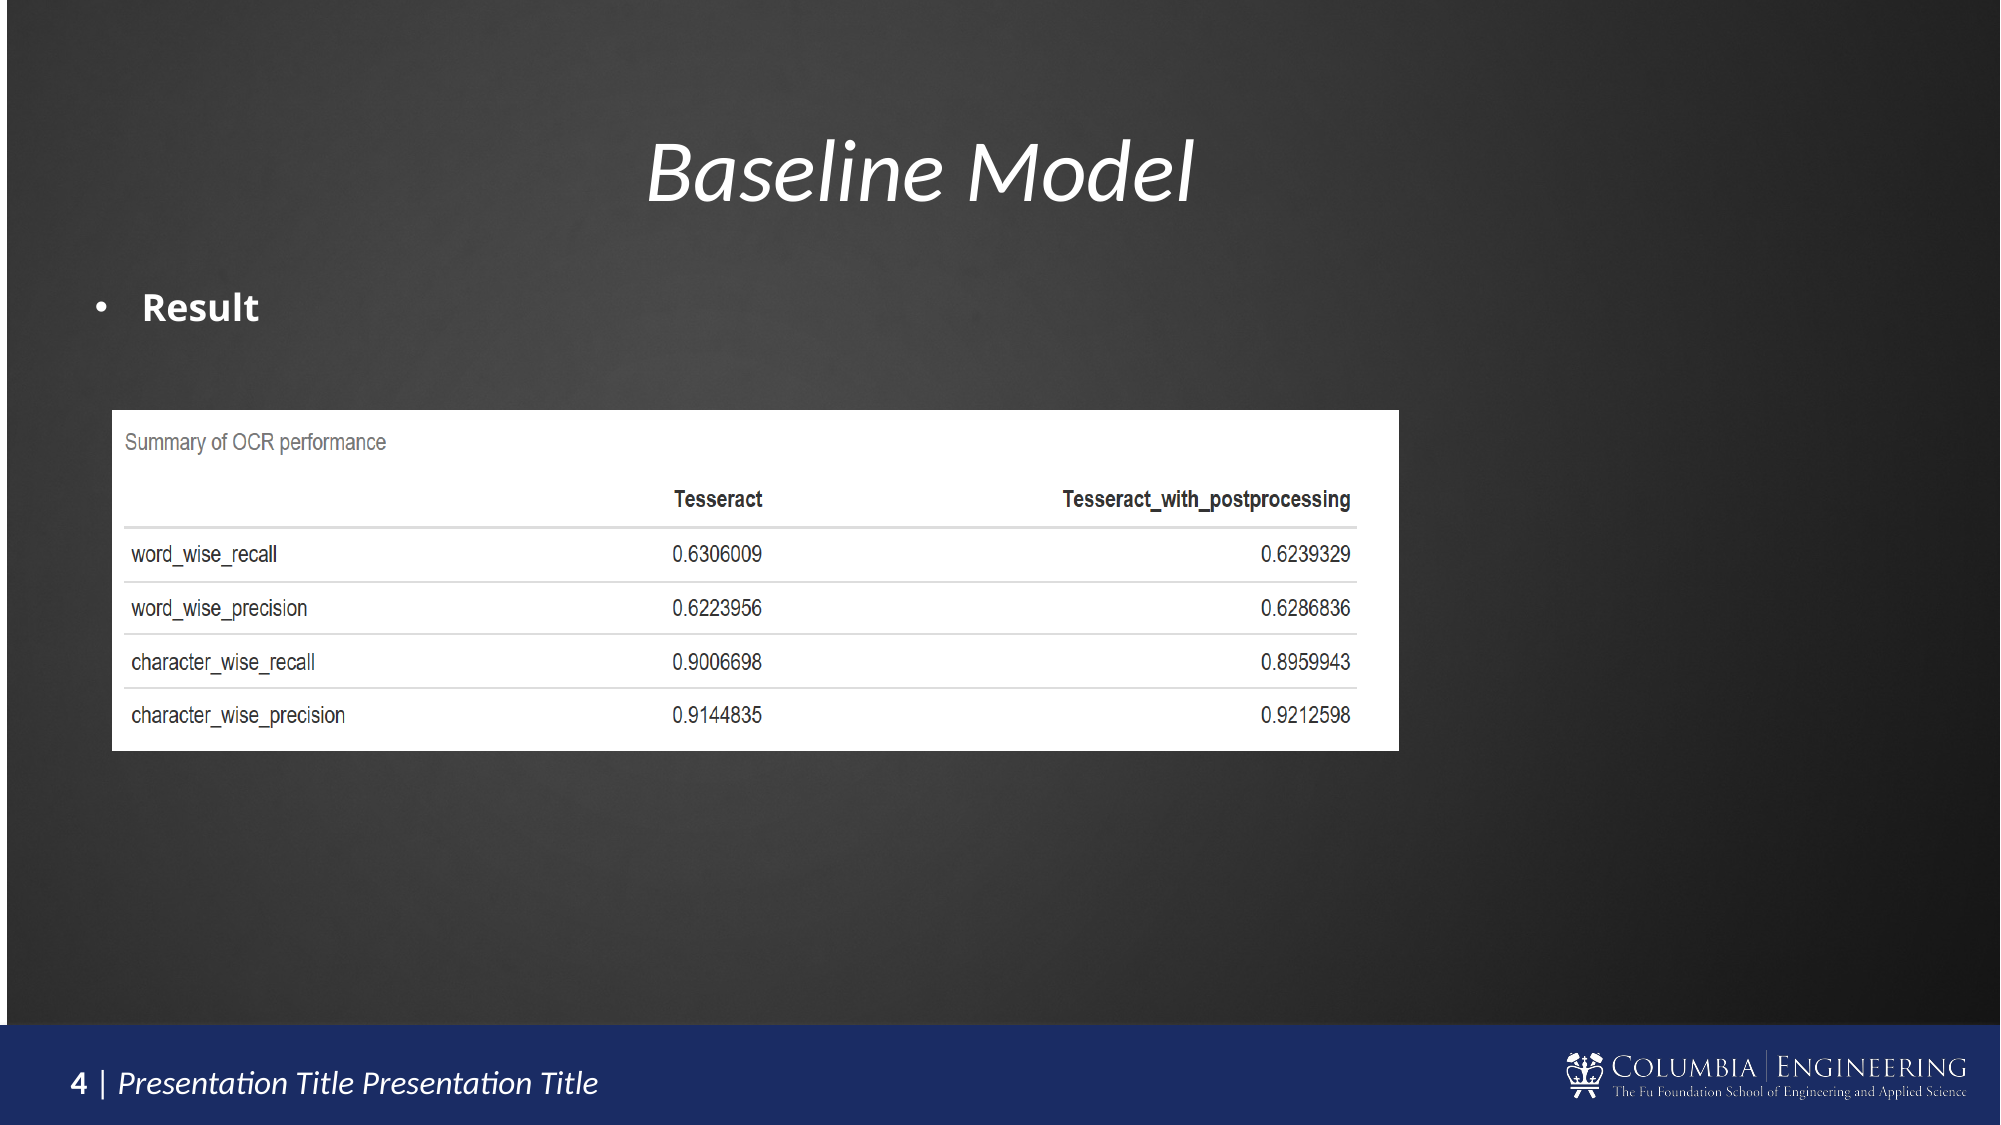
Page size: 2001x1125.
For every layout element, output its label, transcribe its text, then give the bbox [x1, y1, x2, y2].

text_box Baseline Model [0, 105, 7, 227]
picture [7, 0, 2000, 1125]
text_box [0, 1025, 7, 1125]
